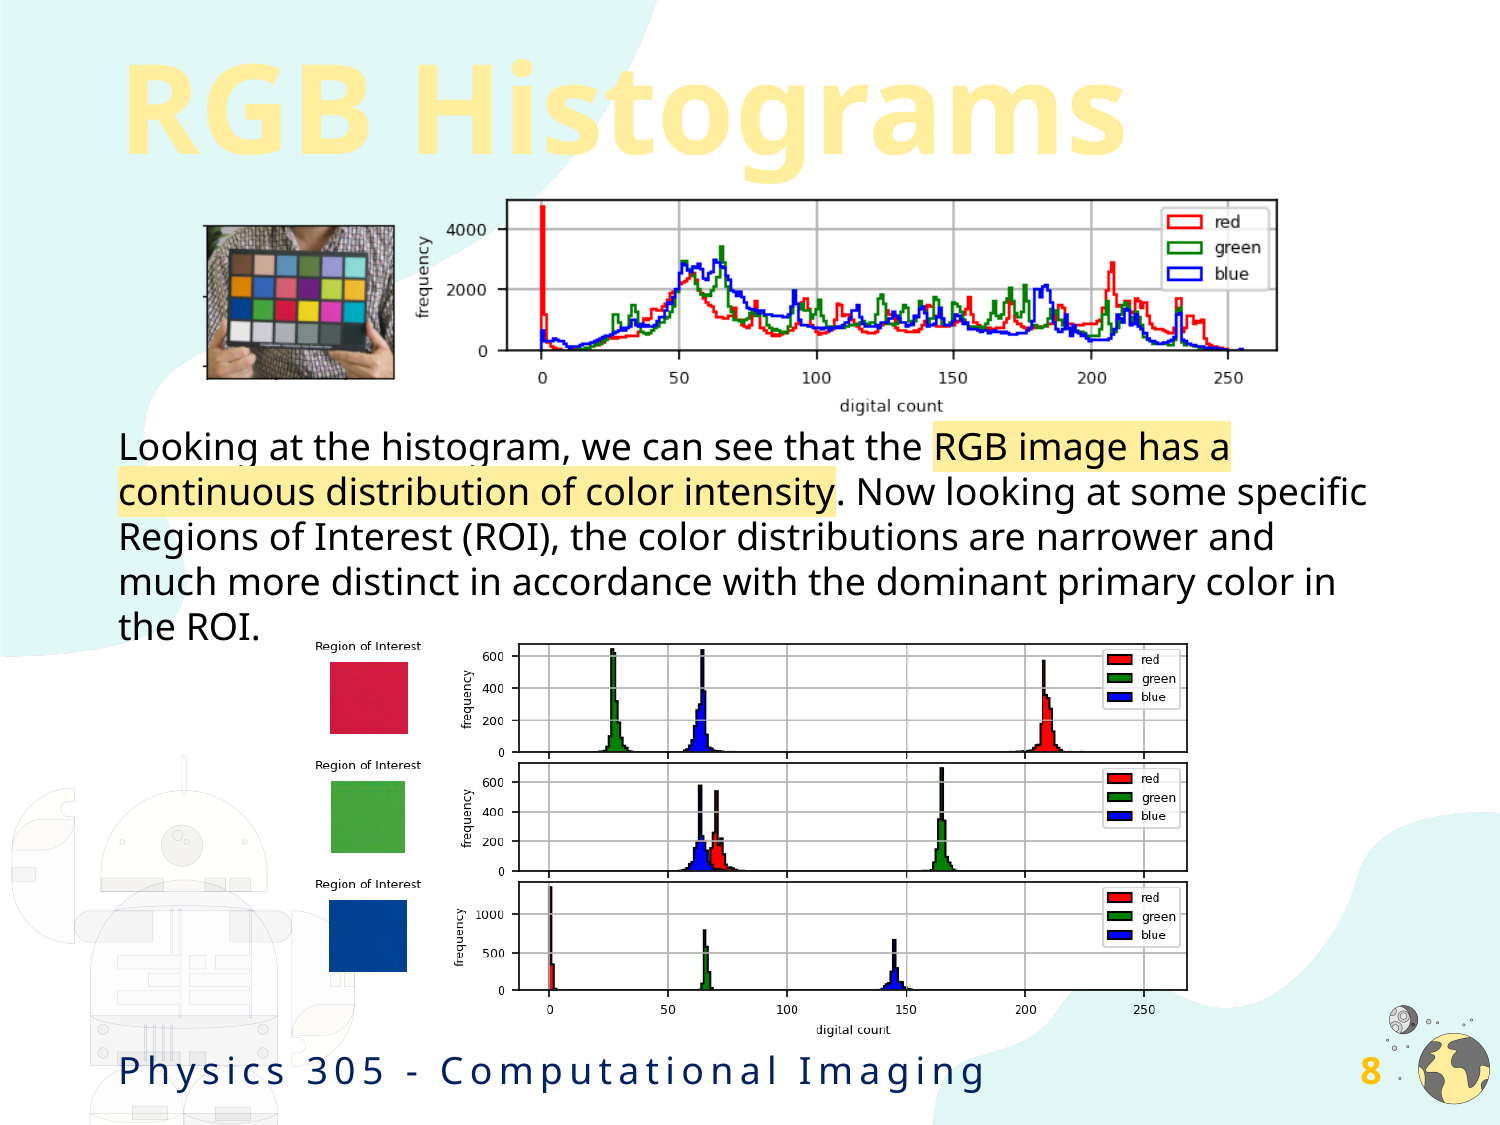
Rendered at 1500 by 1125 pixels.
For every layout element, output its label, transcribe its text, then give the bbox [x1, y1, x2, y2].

slide_number 8 [1244, 1042, 1397, 1103]
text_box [299, 626, 1200, 1051]
title RGB Histograms [103, 59, 1397, 169]
footer Physics 305 - Computational Imaging [103, 1042, 1222, 1103]
picture [852, 478, 1500, 1125]
list Looking at the histogram, we can see that the RGB image has a continuous distribution of color intensity. Now looking at some specific Regions of Interest (ROI), the color distributions are narrower and much more distinct in accordance with the dominant primary color in the ROI. [103, 185, 1397, 1014]
picture [0, 0, 1297, 1125]
